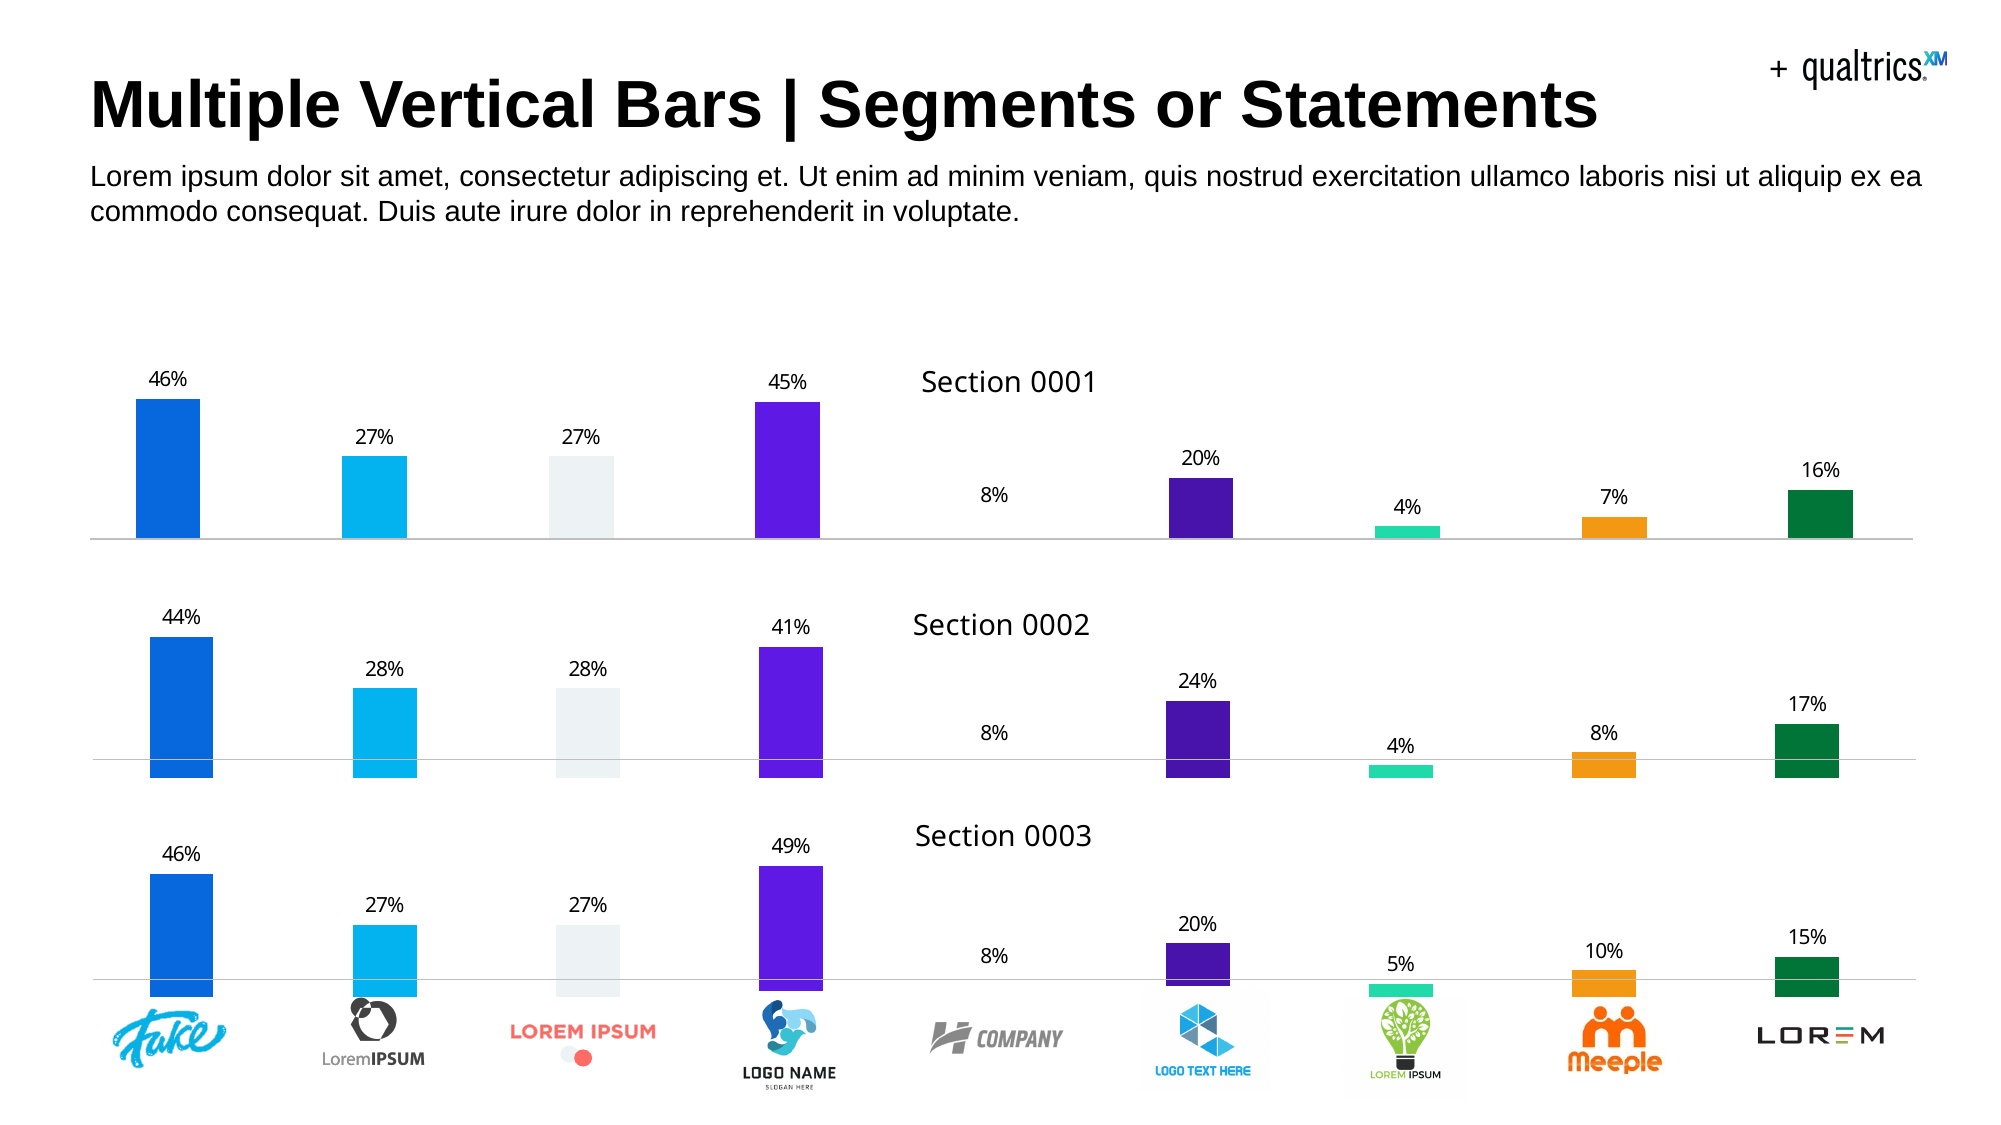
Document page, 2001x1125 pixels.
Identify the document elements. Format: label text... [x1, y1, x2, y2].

picture [1841, 49, 1947, 90]
title Multiple Vertical Bars | Segments or Statements [75, 24, 1841, 149]
text_box Lorem ipsum dolor sit amet, consectetur adipiscing et. Ut enim ad minim veniam, quis nostrud exercitation ullamco laboris nisi ut aliquip ex ea commodo consequat. Duis aute irure dolor in reprehenderit in voluptate. [75, 149, 1987, 235]
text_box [467, 1013, 700, 1067]
chart [41, 305, 1948, 1003]
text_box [83, 967, 1888, 1106]
